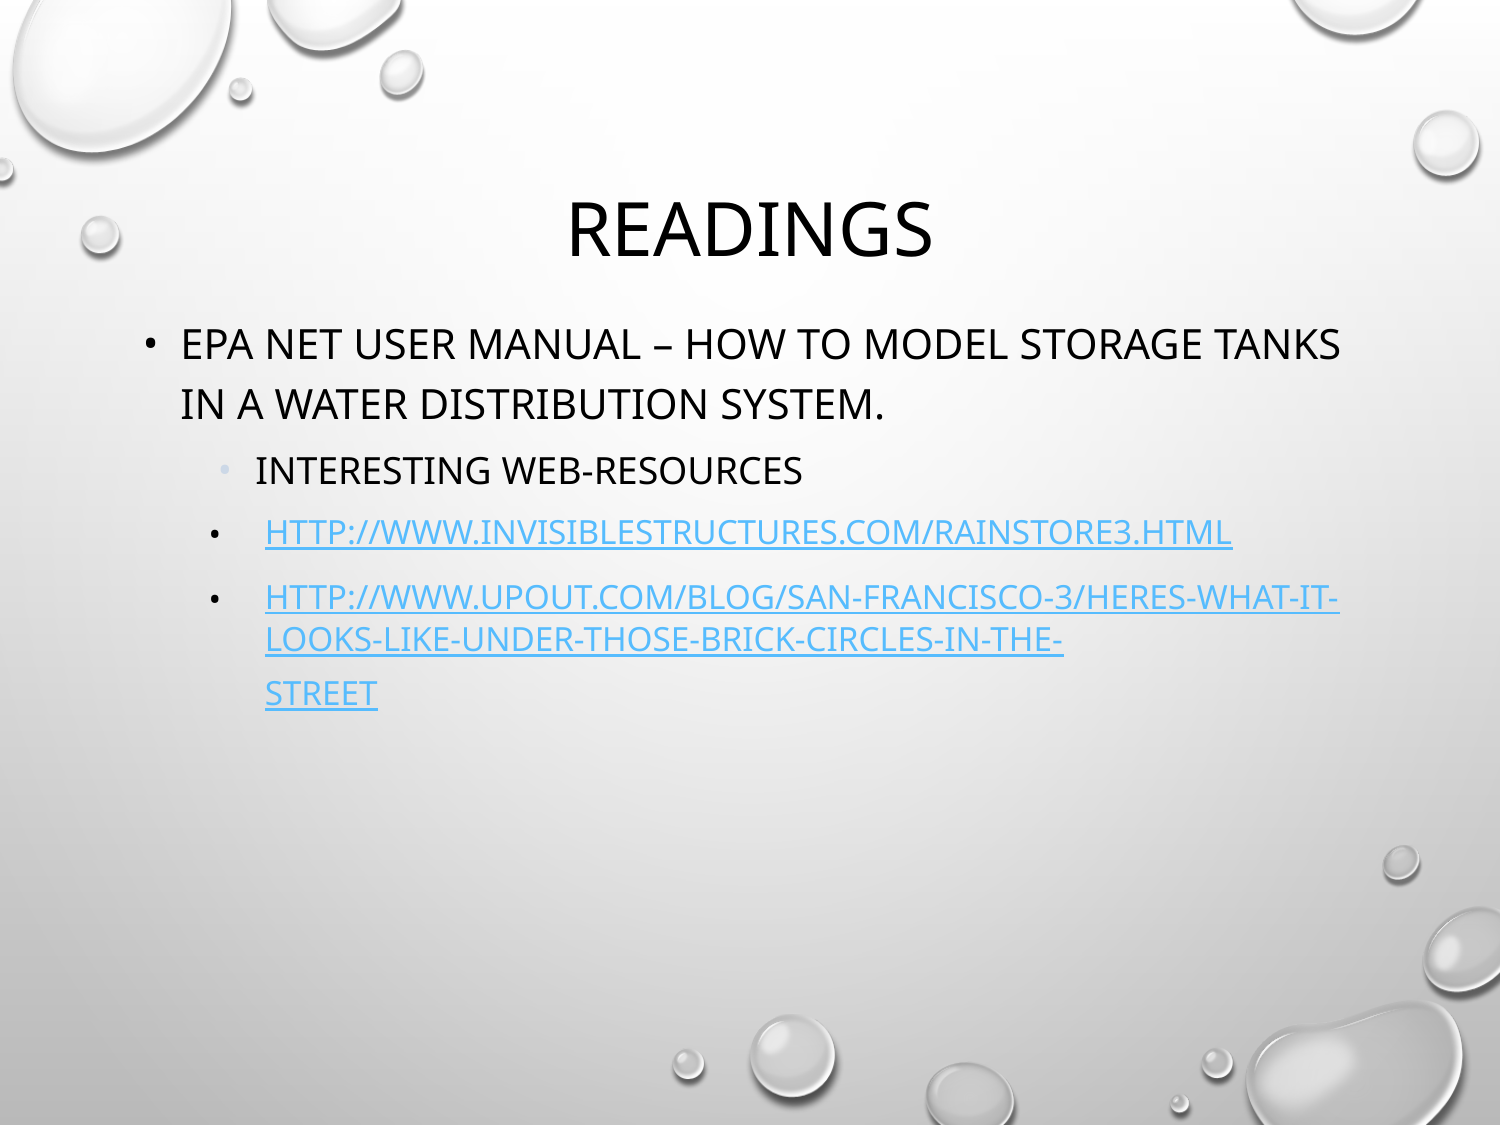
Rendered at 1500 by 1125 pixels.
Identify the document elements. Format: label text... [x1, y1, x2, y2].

title Readings [112, 101, 1388, 364]
list EPA NET User Manual – how to model storage tanks in a water distribution system. Interesting web-resources http://www.invisiblestructures.com/rainstore3.html http://www.upout.com/blog/san-francisco-3/heres-what-it-looks-like-under-those-brick-circles-in-the-street [127, 299, 1372, 1005]
picture [0, 0, 1500, 1125]
